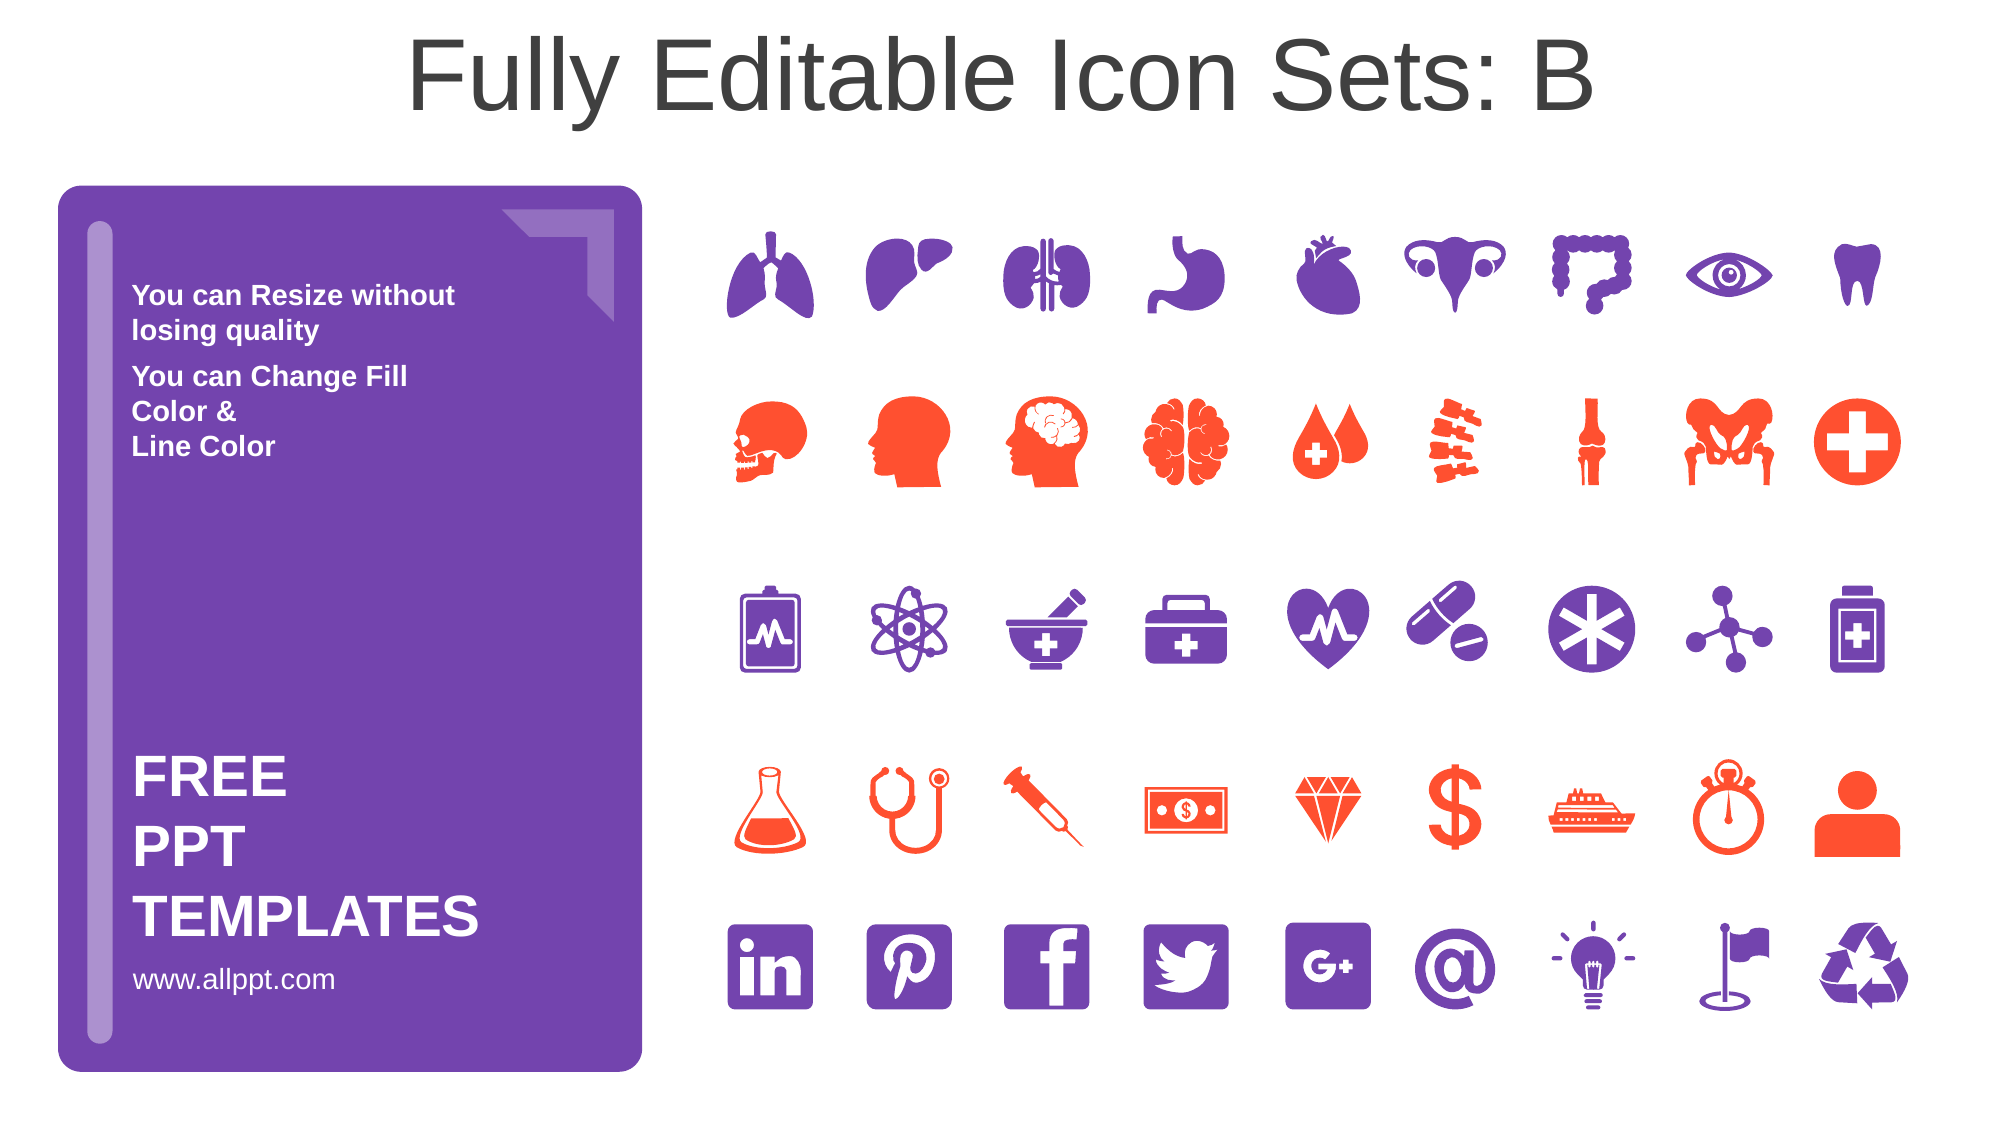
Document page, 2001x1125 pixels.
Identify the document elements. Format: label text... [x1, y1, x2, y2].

text_box [1829, 584, 1886, 674]
text_box [1403, 235, 1507, 316]
text_box [1813, 813, 1902, 858]
text_box [732, 400, 809, 484]
text_box [1818, 921, 1910, 1013]
text_box [1698, 921, 1771, 1012]
text_box [1833, 242, 1882, 308]
text_box [1004, 395, 1089, 489]
text_box [1550, 955, 1564, 962]
text_box [1623, 955, 1637, 962]
text_box [725, 230, 815, 320]
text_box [868, 396, 951, 488]
list Fully Editable Icon Sets: B [53, 20, 1952, 140]
text_box [1812, 397, 1902, 487]
text_box [1141, 397, 1231, 487]
text_box [1683, 397, 1776, 487]
text_box [1144, 593, 1228, 625]
text_box [1142, 923, 1230, 1011]
text_box [1295, 233, 1362, 316]
text_box [1002, 765, 1085, 848]
text_box [1286, 587, 1371, 671]
text_box [1146, 235, 1226, 315]
text_box [1691, 758, 1766, 856]
text_box [1004, 587, 1089, 671]
text_box [1836, 769, 1878, 811]
text_box [864, 237, 954, 312]
text_box [1144, 626, 1228, 665]
text_box [1590, 919, 1597, 933]
text_box [1003, 923, 1091, 1011]
text_box [869, 584, 949, 674]
text_box [733, 765, 808, 855]
text_box [865, 923, 953, 1011]
text_box [1684, 584, 1774, 674]
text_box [1428, 398, 1482, 486]
text_box [1427, 763, 1483, 851]
text_box [1547, 584, 1637, 674]
text_box [1284, 921, 1372, 1011]
text_box [726, 923, 814, 1011]
text_box [1291, 400, 1370, 481]
text_box [1002, 237, 1092, 313]
text_box [1405, 579, 1477, 646]
text_box [1576, 397, 1607, 487]
text_box [1547, 787, 1637, 834]
text_box [1550, 233, 1633, 316]
text_box [1293, 775, 1364, 844]
text_box [868, 765, 951, 855]
text_box [738, 584, 802, 674]
text_box [1569, 935, 1617, 1011]
text_box [1449, 622, 1489, 663]
text_box [1559, 931, 1571, 943]
text_box [1616, 931, 1628, 943]
text_box [1413, 927, 1497, 1011]
text_box [1144, 786, 1229, 835]
text_box [1684, 251, 1775, 299]
